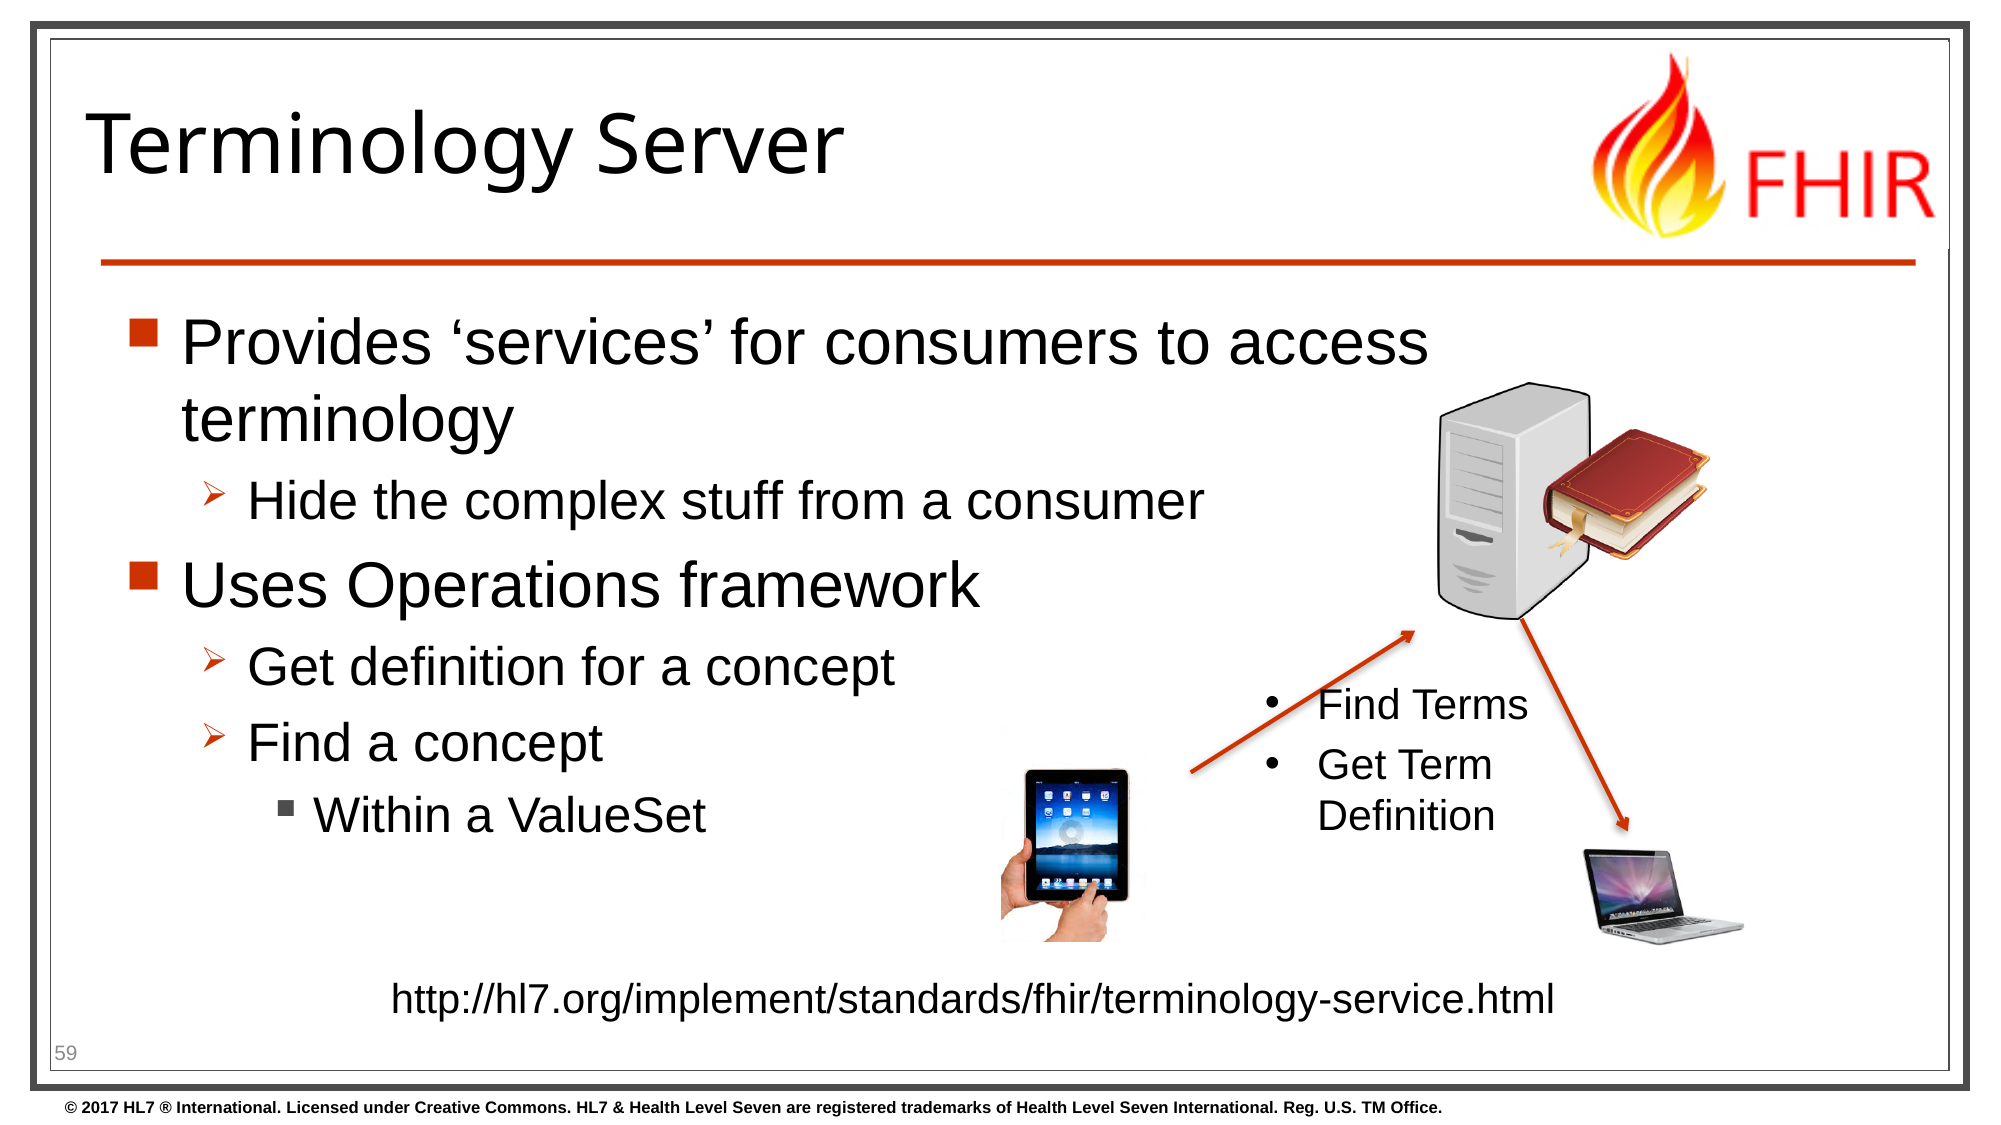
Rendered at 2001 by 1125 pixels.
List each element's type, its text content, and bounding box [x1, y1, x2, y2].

text_box http://hl7.org/implement/standards/fhir/terminology-service.html [376, 964, 1571, 1029]
picture [1580, 843, 1745, 953]
text_box Find Terms Get Term Definition [1249, 668, 1546, 894]
picture [1001, 724, 1147, 942]
title Terminology Server [70, 54, 1504, 244]
list Provides ‘services’ for consumers to access terminology Hide the complex stuff from a consumer Uses Operations framework Get definition for a concept Find a concept Within a ValueSet [110, 292, 1461, 942]
picture [1436, 382, 1711, 620]
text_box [1190, 630, 1416, 773]
picture [1578, 42, 1949, 249]
slide_number 59 [39, 1034, 197, 1071]
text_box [1521, 618, 1628, 832]
